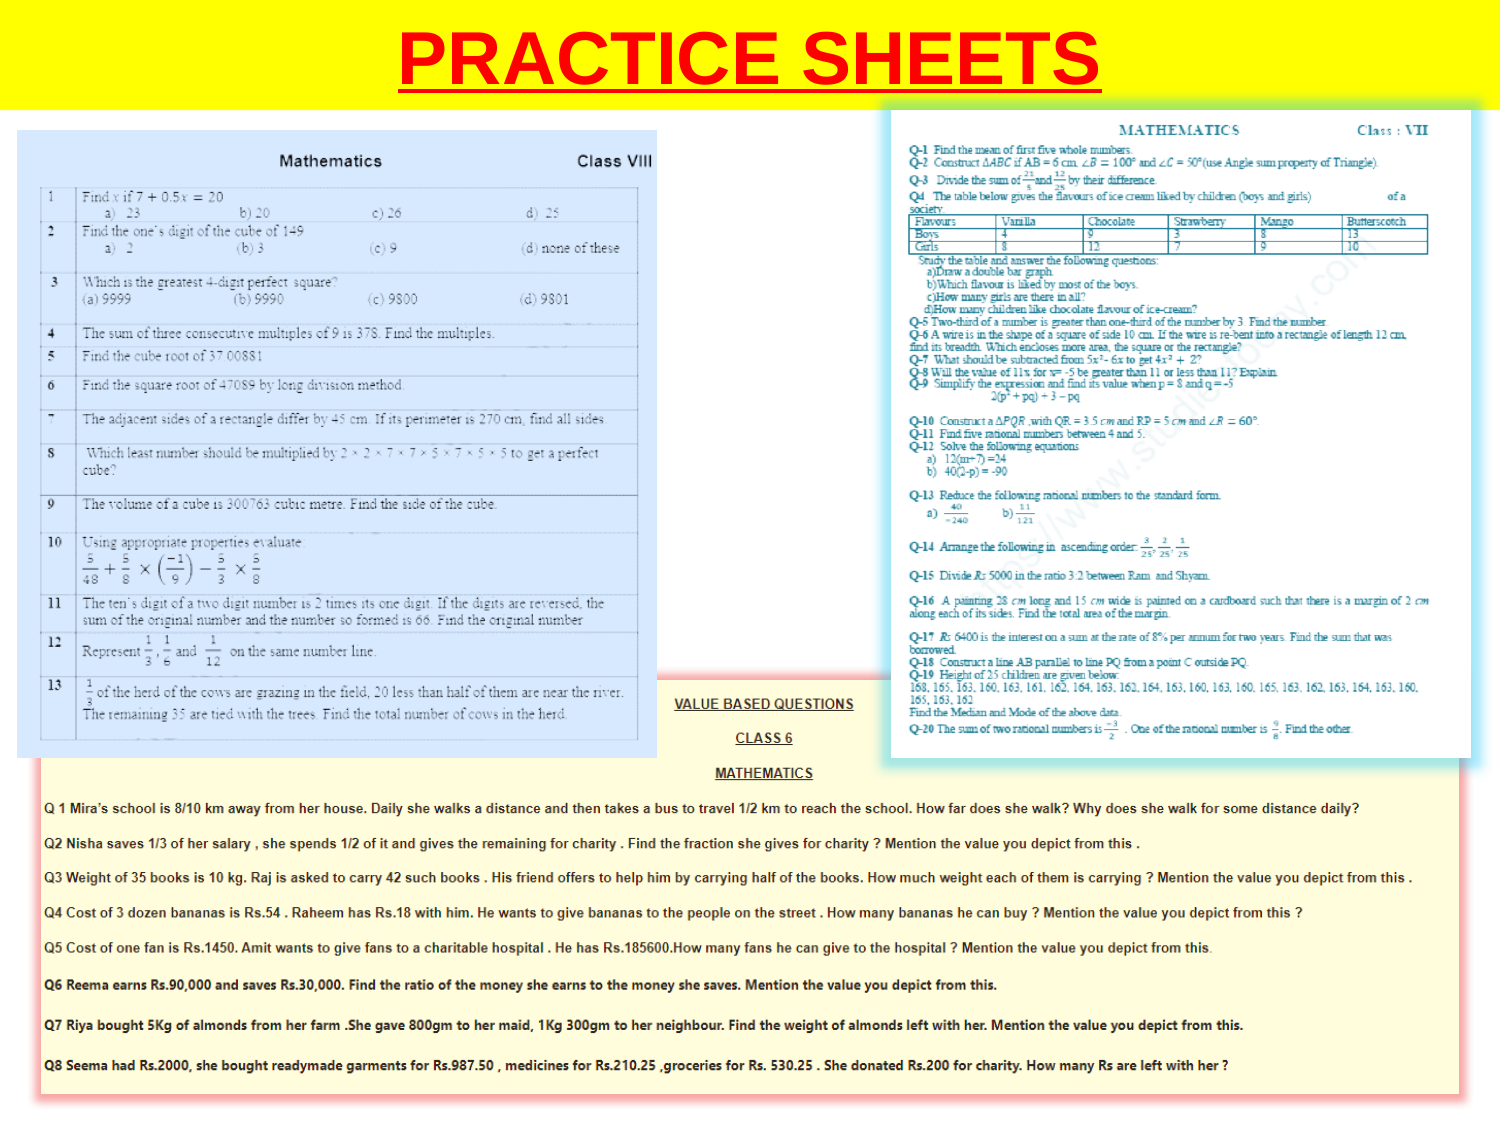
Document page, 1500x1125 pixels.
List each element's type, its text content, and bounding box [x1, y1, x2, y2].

title PRACTICE SHEETS [0, 0, 1500, 111]
picture [17, 109, 1471, 1095]
